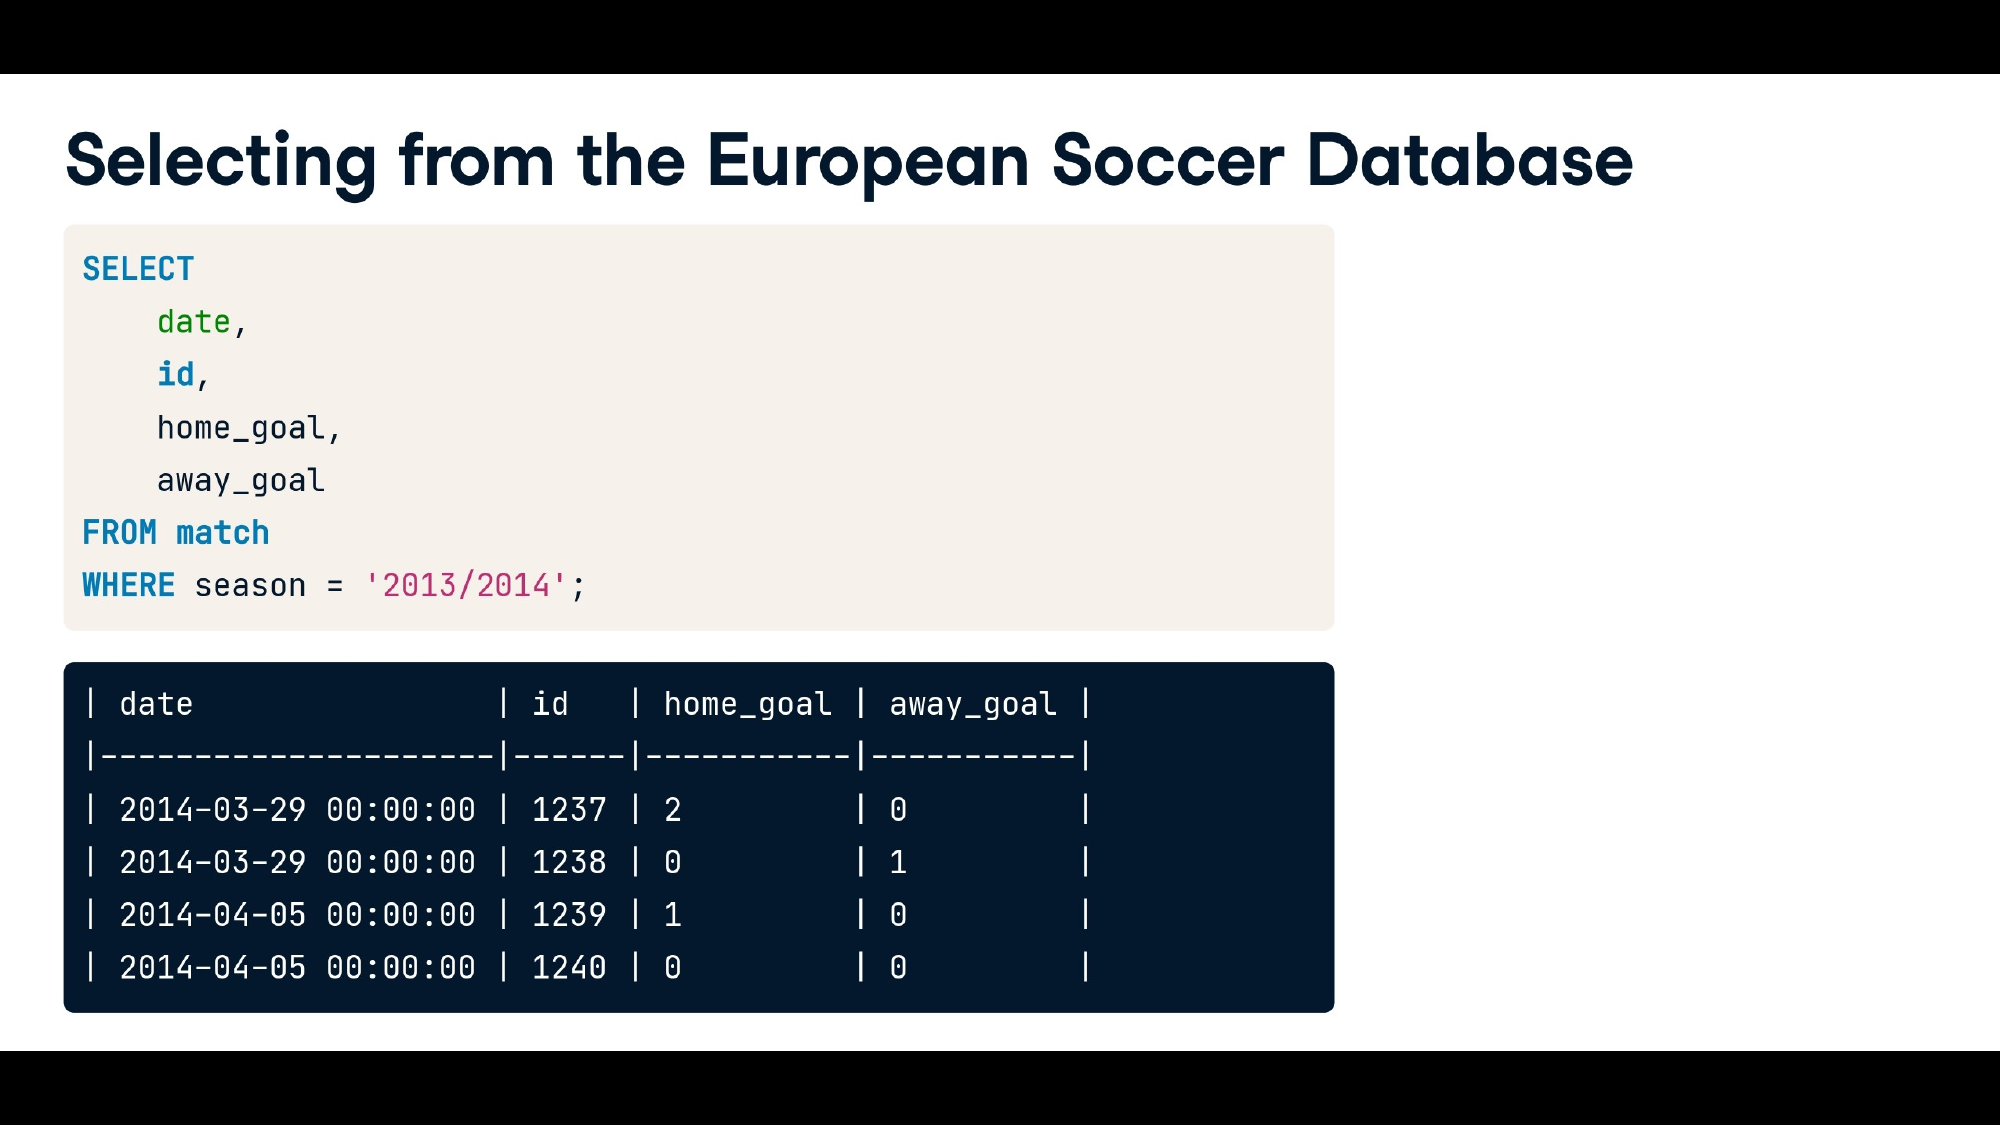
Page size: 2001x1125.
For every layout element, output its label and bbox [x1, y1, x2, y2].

picture [0, 74, 2000, 1051]
